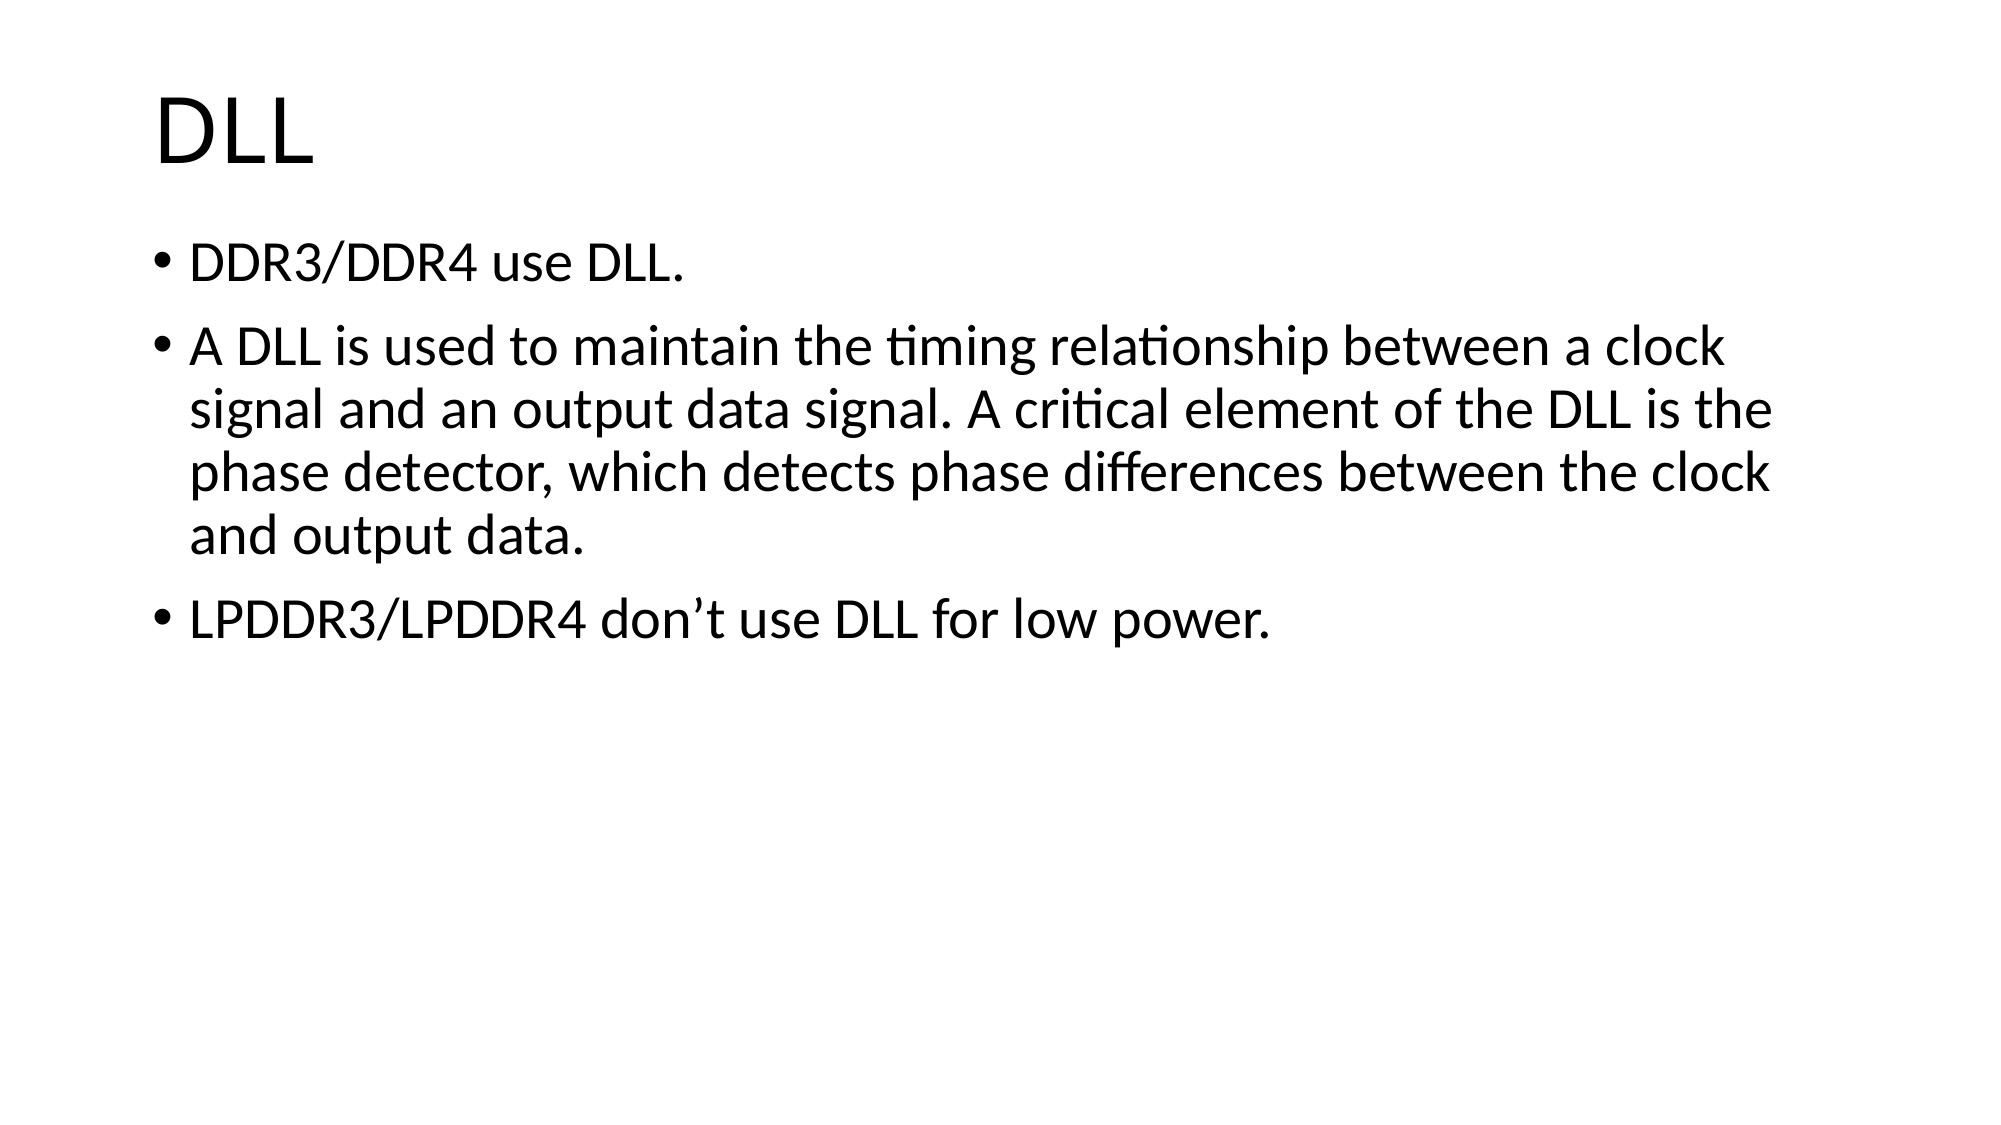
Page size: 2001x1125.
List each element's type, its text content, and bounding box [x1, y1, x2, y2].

title DLL [137, 59, 1863, 208]
list DDR3/DDR4 use DLL. A DLL is used to maintain the timing relationship between a clock signal and an output data signal. A critical element of the DLL is the phase detector, which detects phase differences between the clock and output data. LPDDR3/LPDDR4 don’t use DLL for low power. [137, 223, 1863, 1014]
